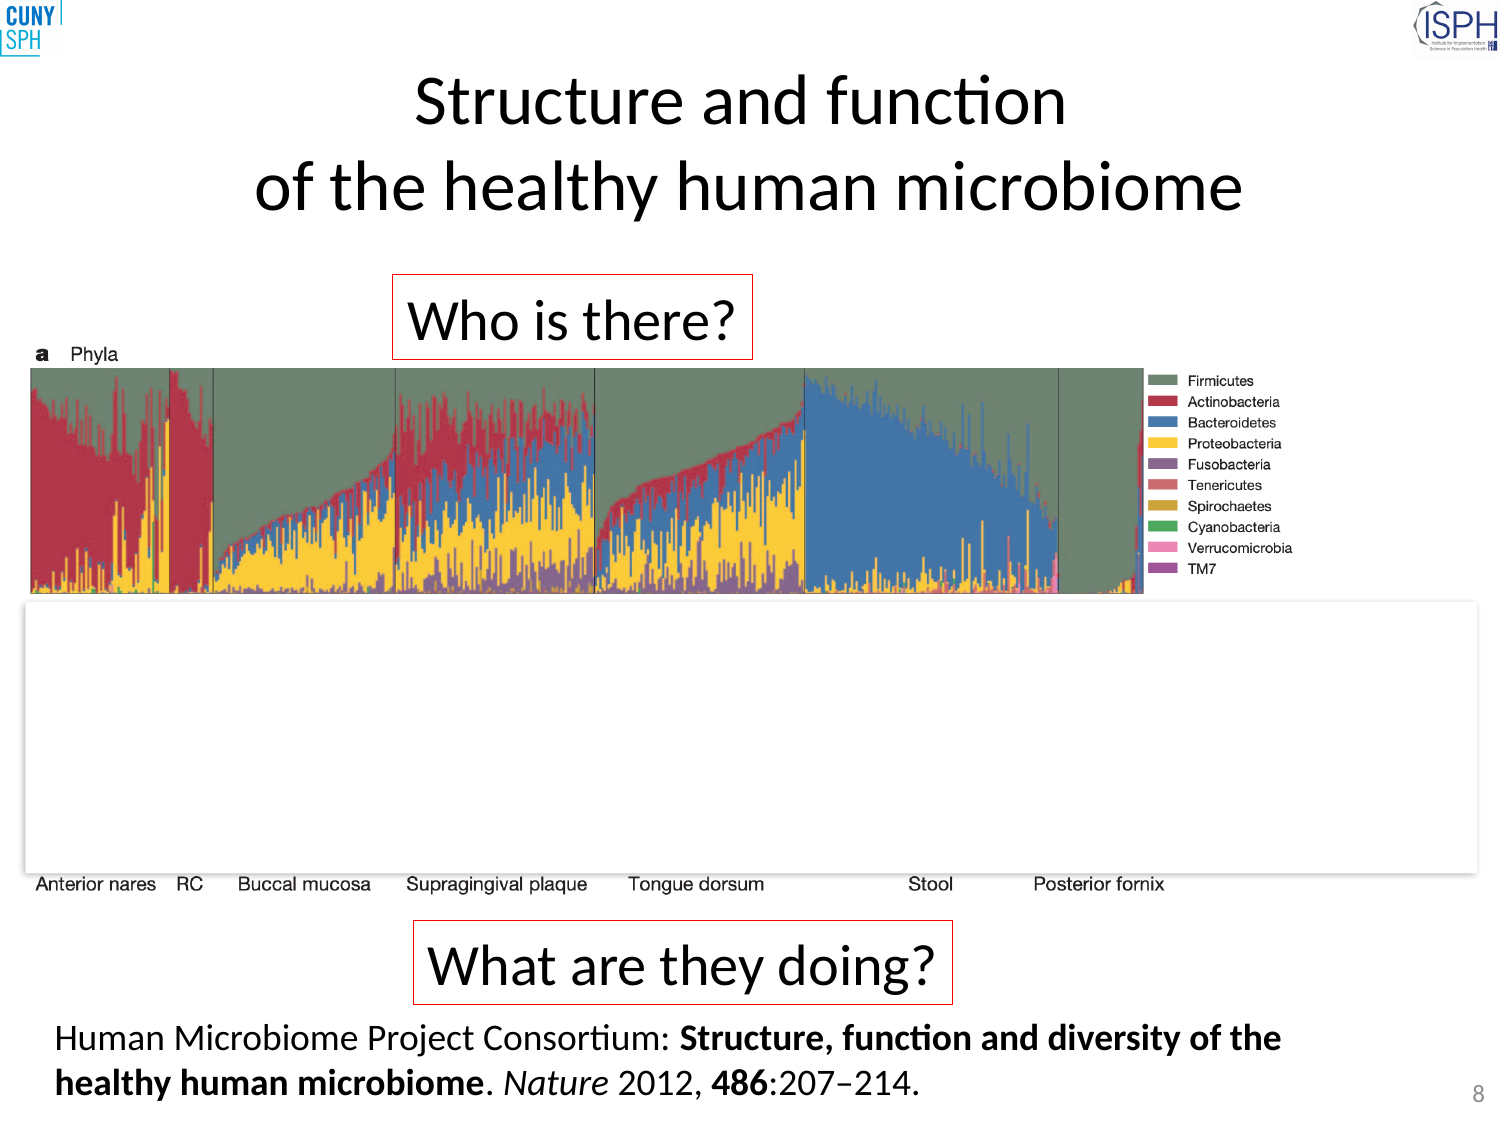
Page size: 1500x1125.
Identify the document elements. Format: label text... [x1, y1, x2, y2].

text_box Who is there? [392, 274, 753, 337]
text_box Human Microbiome Project Consortium: Structure, function and diversity of the healthy human microbiome. Nature 2012, 486:207–214. [39, 1005, 1326, 1111]
slide_number 8 [1149, 1062, 1500, 1123]
title Structure and function of the healthy human microbiome [75, 45, 1425, 233]
picture [1413, 1, 1500, 59]
picture [0, 0, 62, 59]
text_box What are they doing? [413, 920, 953, 1005]
picture [25, 339, 1500, 907]
